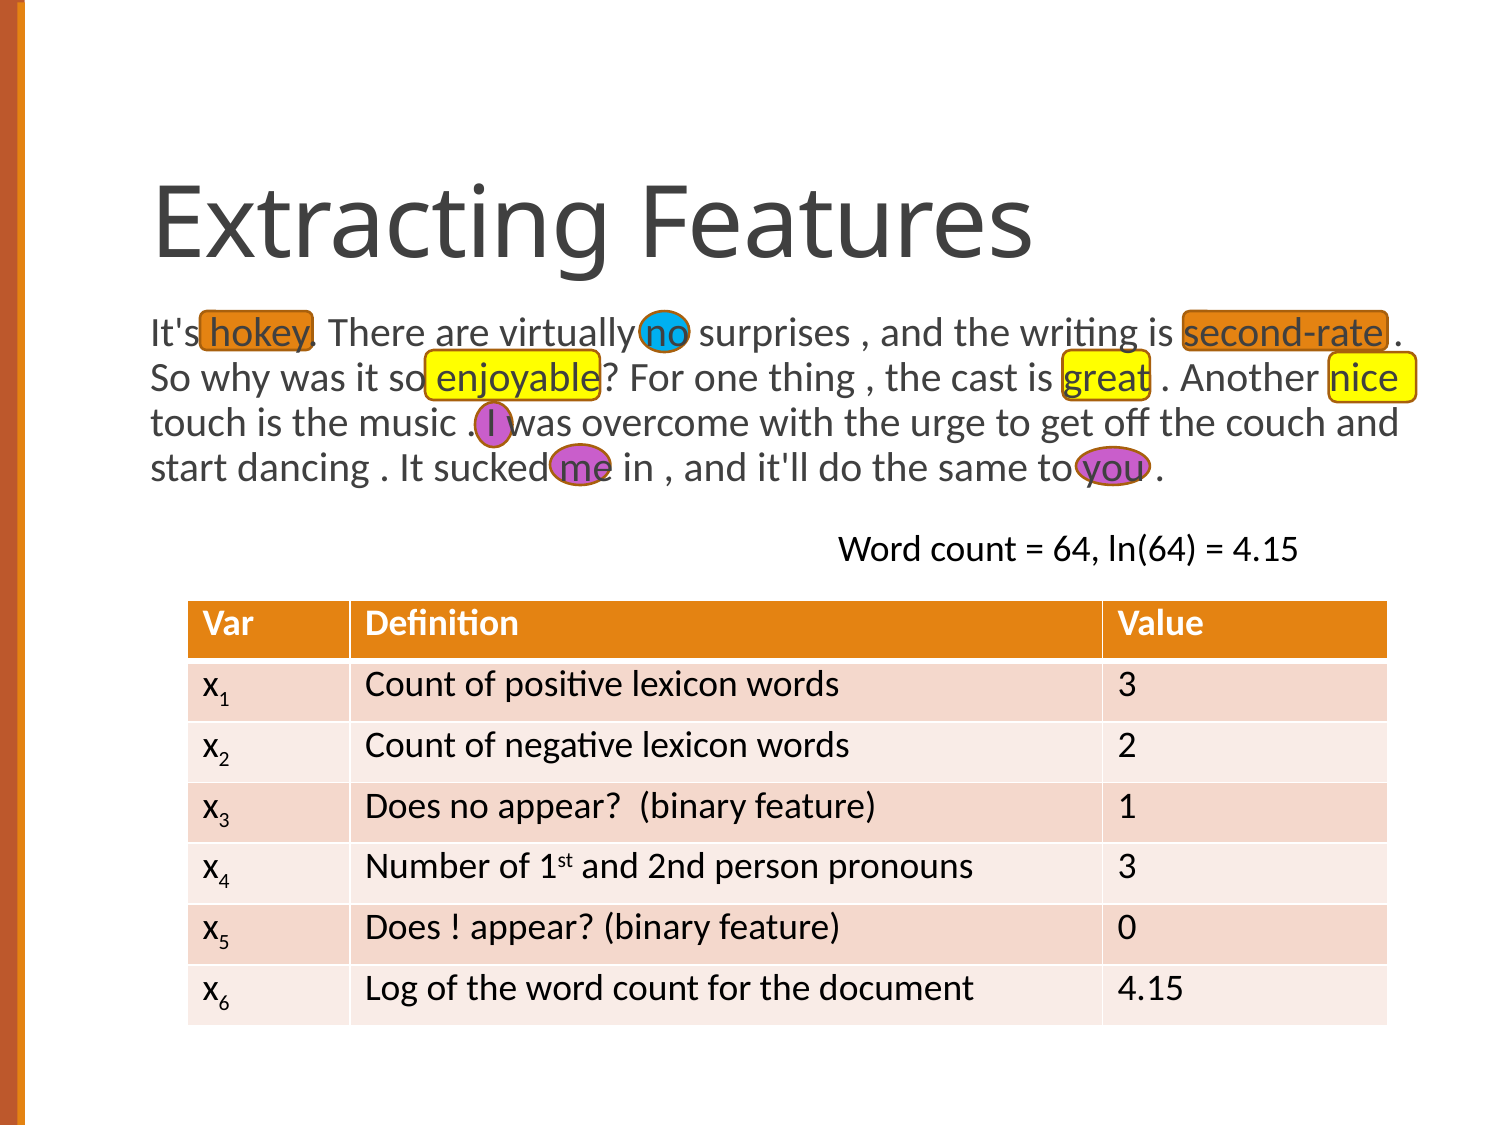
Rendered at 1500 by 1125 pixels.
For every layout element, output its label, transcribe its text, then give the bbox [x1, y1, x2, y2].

table_cell x5 [188, 905, 349, 964]
title Extracting Features [135, 47, 1373, 285]
table_cell Number of 1st and 2nd person pronouns [351, 844, 1102, 903]
table_cell x3 [188, 783, 349, 842]
table_cell x1 [188, 664, 349, 721]
table_cell 4.15 [1103, 966, 1387, 1025]
table_cell 3 [1103, 664, 1387, 721]
table_cell x2 [188, 723, 349, 782]
table_cell Count of negative lexicon words [351, 723, 1102, 782]
table_cell 3 [1103, 844, 1387, 903]
table_cell 1 [1103, 783, 1387, 842]
table_cell Log of the word count for the document [351, 966, 1102, 1025]
table_cell 2 [1103, 723, 1387, 782]
text_box Word count = 64, ln(64) = 4.15 [823, 517, 1315, 577]
table_cell Does ! appear? (binary feature) [351, 905, 1102, 964]
list It's hokey. There are virtually no surprises , and the writing is second-rate . So why was it so enjoyable? For one thing , the cast is great . Another nice touch is the music . I was overcome with the urge to get off the couch and start dancing . It sucked me in , and it'll do the same to you . [135, 302, 1425, 963]
table_header Var [188, 601, 349, 658]
table_cell 0 [1103, 905, 1387, 964]
table_cell Count of positive lexicon words [351, 664, 1102, 721]
table_header Definition [351, 601, 1102, 658]
table_cell Does no appear? (binary feature) [351, 783, 1102, 842]
table_cell x4 [188, 844, 349, 903]
table_cell x6 [188, 966, 349, 1025]
table_header Value [1103, 601, 1387, 658]
